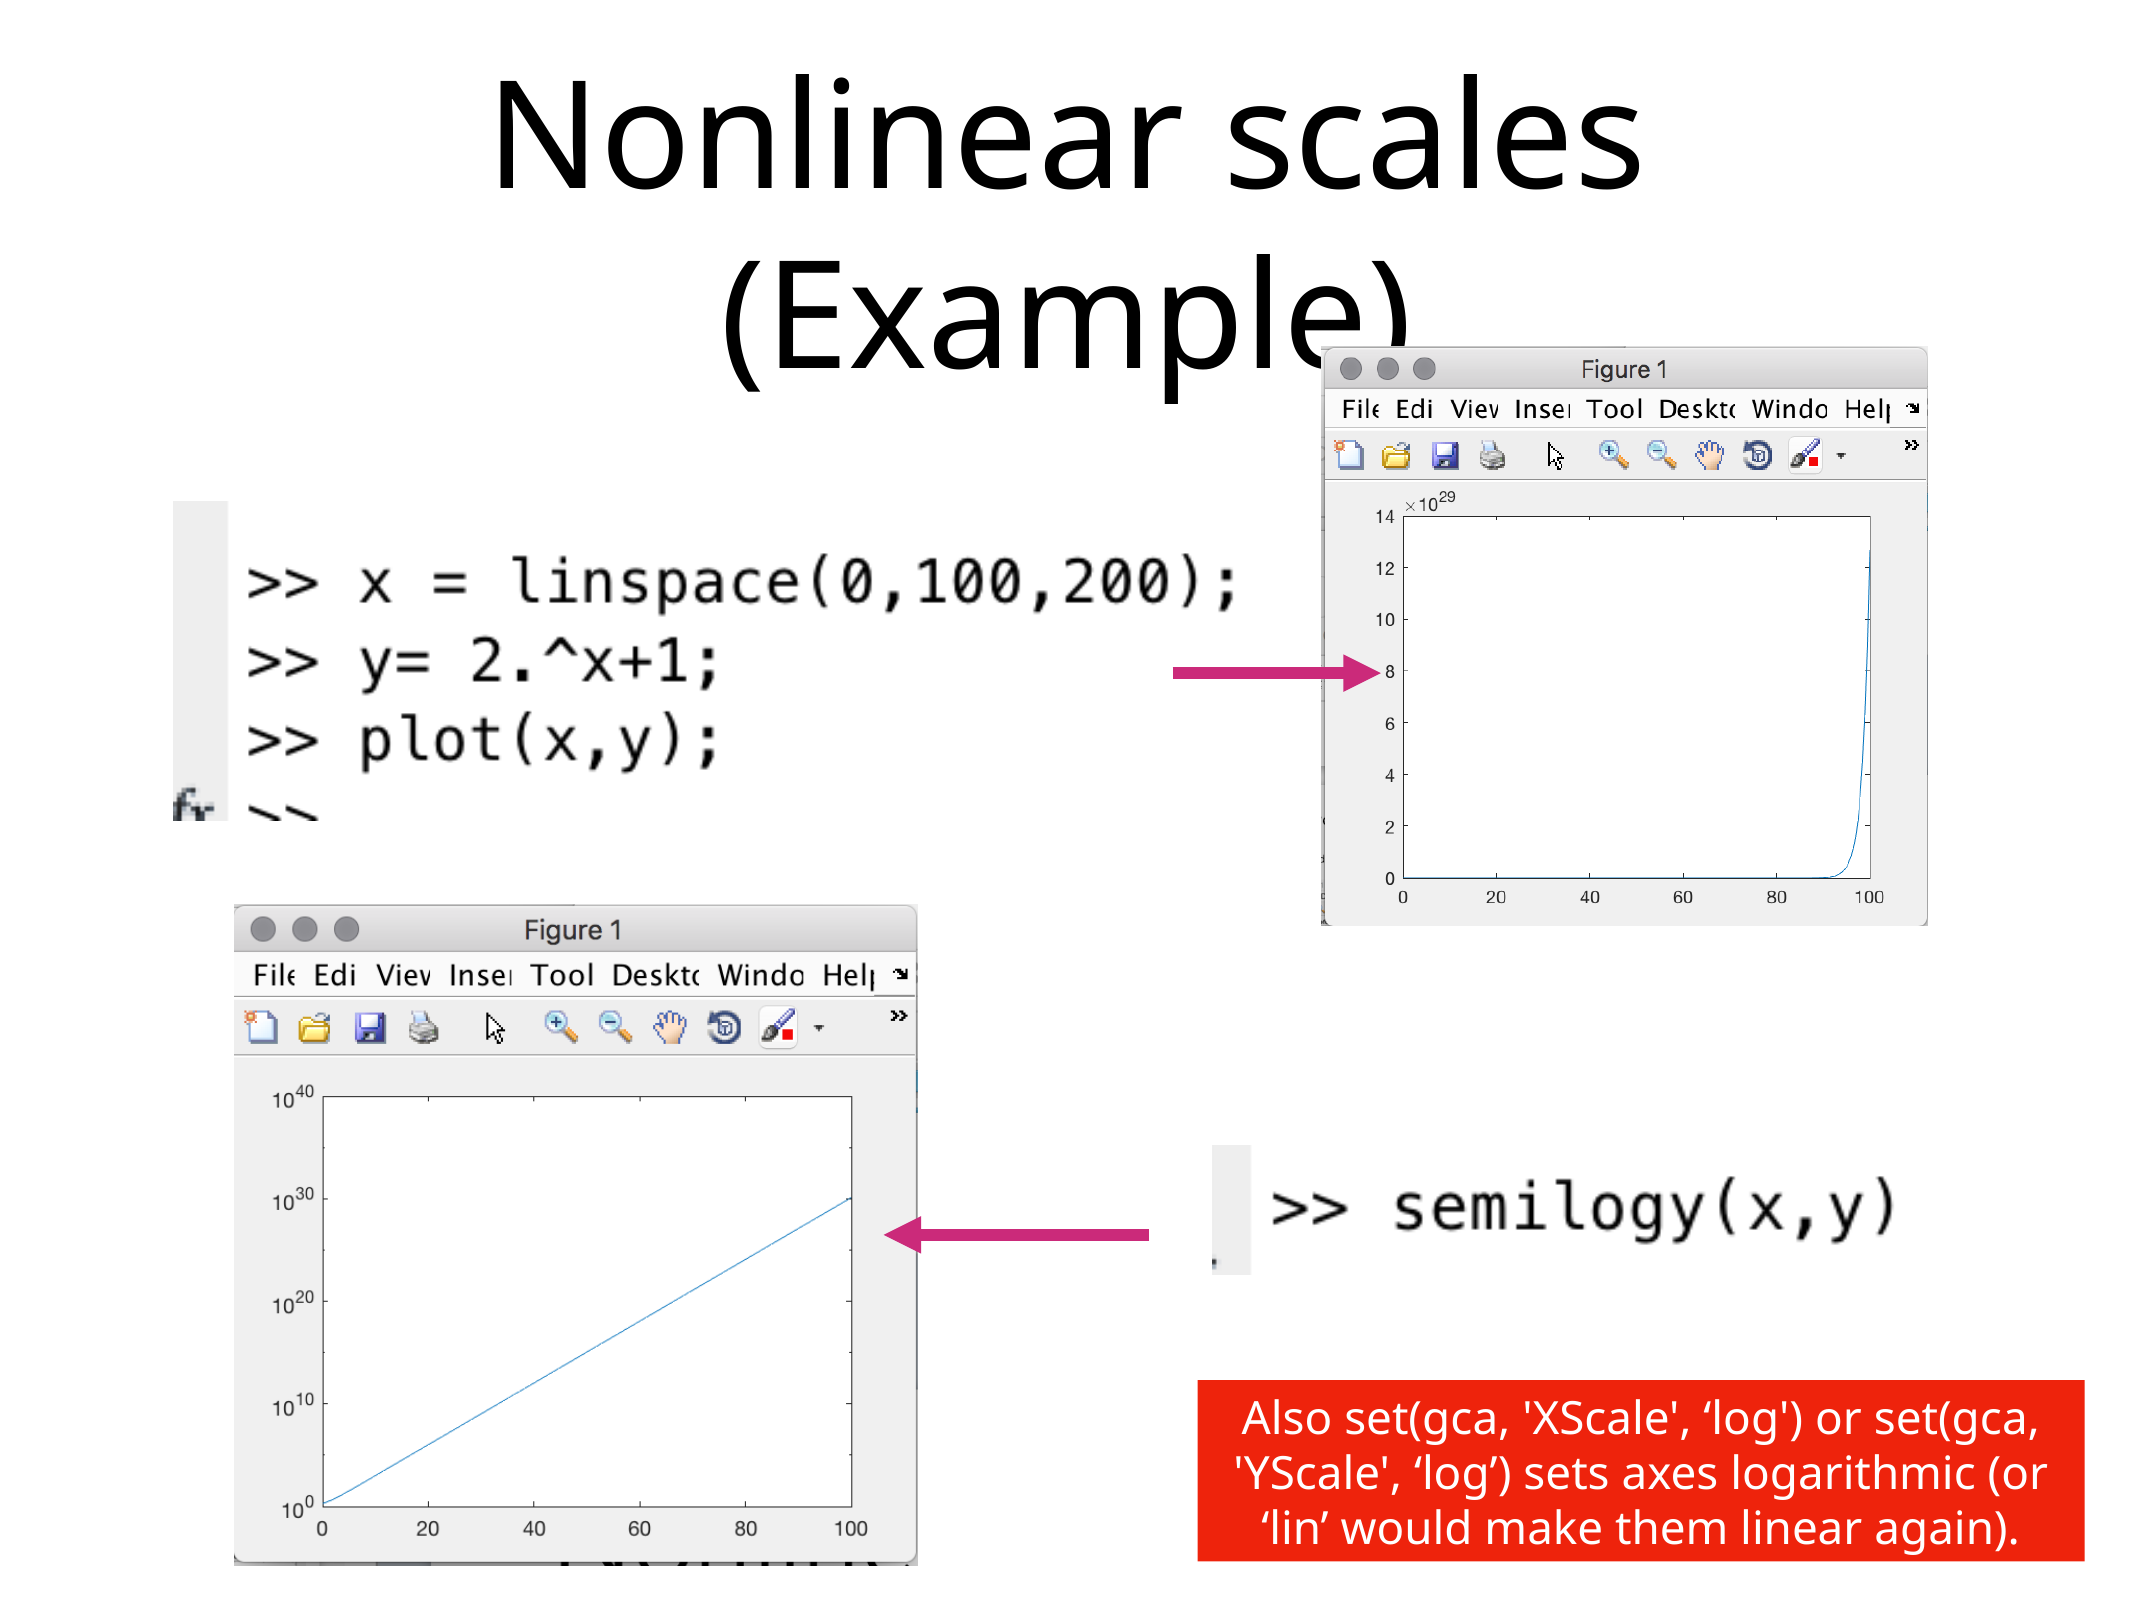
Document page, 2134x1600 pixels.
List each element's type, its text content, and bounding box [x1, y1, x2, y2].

text_box Also set(gca, 'XScale', ‘log') or set(gca, 'YScale', ‘log’) sets axes logarithmic (or ‘lin’ would make them linear again). [1197, 1380, 2085, 1562]
picture [1212, 1145, 1982, 1275]
picture [234, 904, 918, 1566]
picture [1320, 346, 1928, 926]
picture [173, 500, 1298, 821]
title Nonlinear scales (Example) [155, 41, 1978, 397]
